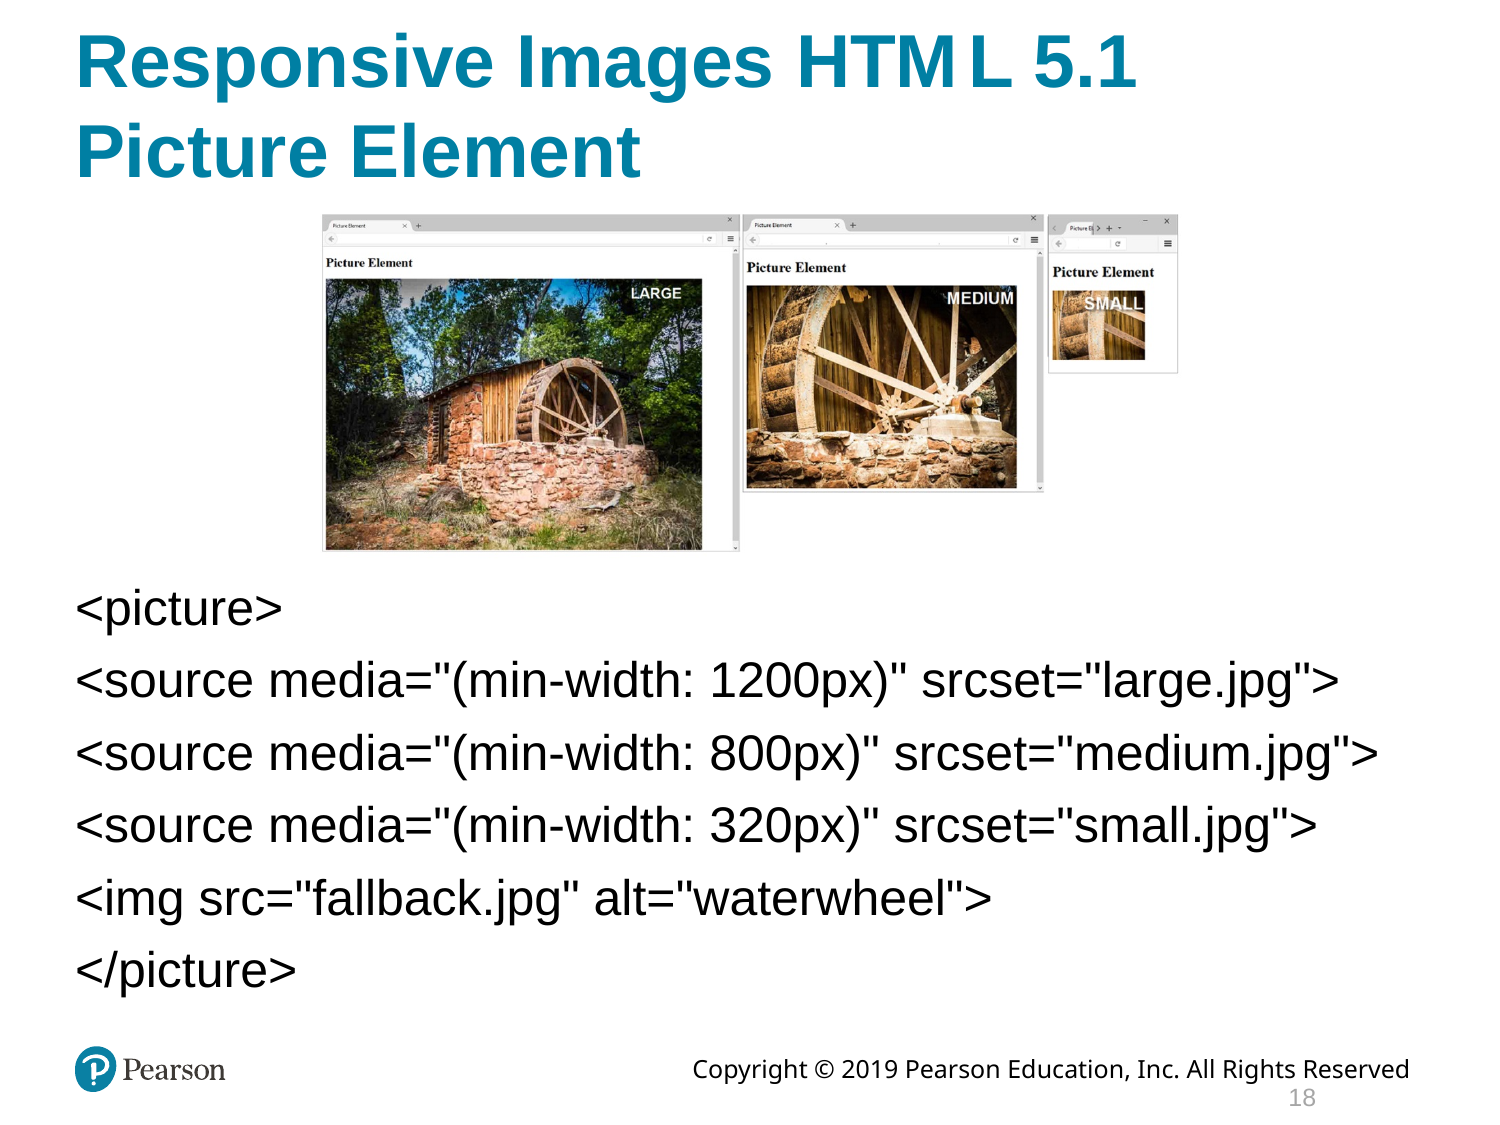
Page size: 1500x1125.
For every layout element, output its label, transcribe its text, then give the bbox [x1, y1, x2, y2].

title Responsive Images H T M L 5.1 Picture Element [75, 4, 1413, 193]
picture [314, 208, 1186, 560]
list <picture> <source media="(min-width: 1200px)" srcset="large.jpg"> <source media="(min-width: 800px)" srcset="medium.jpg"> <source media="(min-width: 320px)" srcset="small.jpg"> <img src="fallback.jpg" alt="waterwheel"> </picture> [75, 575, 1413, 1125]
